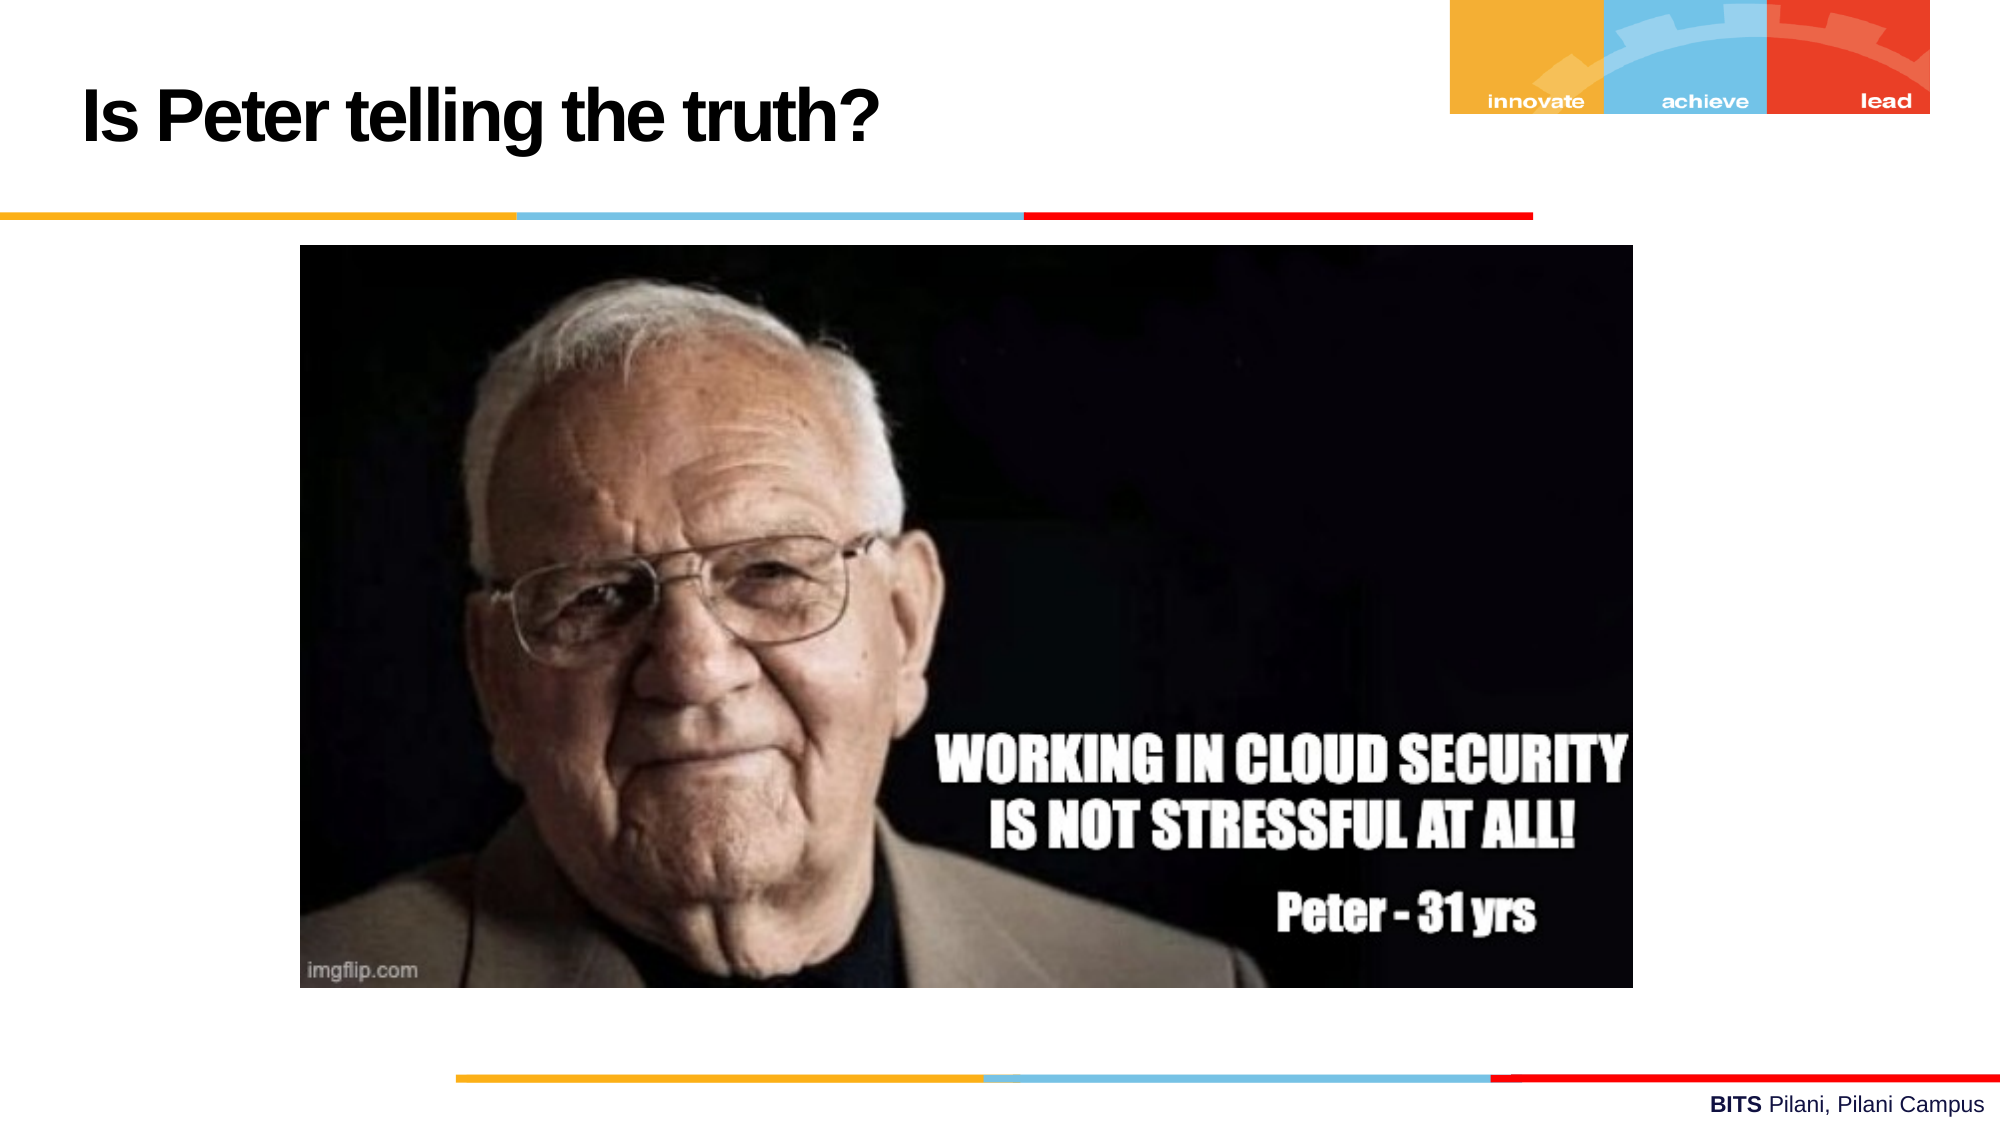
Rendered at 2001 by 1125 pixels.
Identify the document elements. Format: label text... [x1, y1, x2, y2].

picture [1449, 0, 1930, 114]
list Is Peter telling the truth? [66, 24, 1450, 213]
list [300, 244, 1633, 988]
